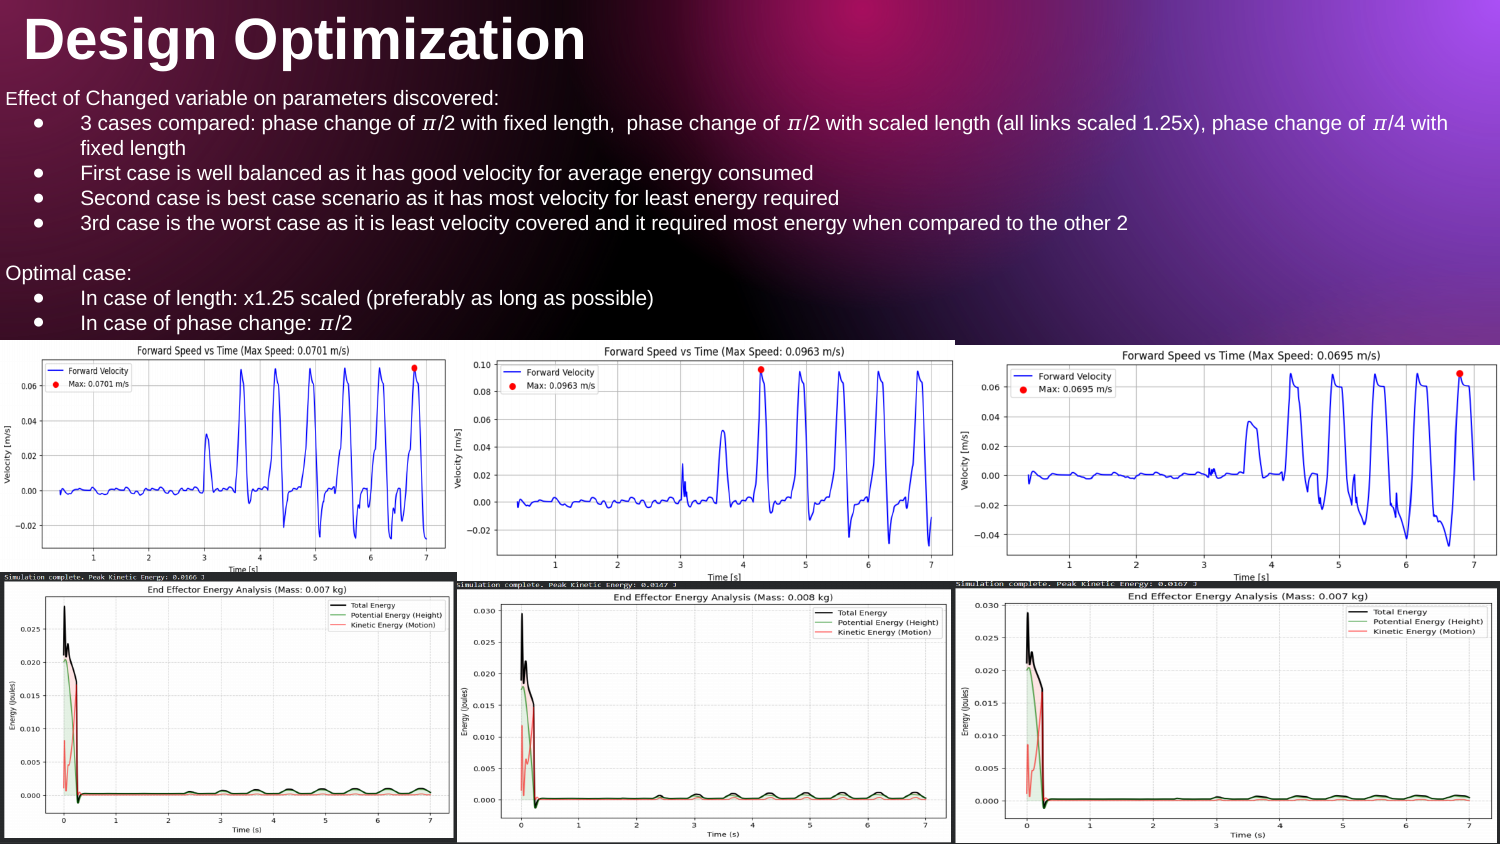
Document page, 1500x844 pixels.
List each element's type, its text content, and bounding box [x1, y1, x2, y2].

title Design Optimization [23, 0, 743, 99]
title Effect of Changed variable on parameters discovered: 3 cases compared: phase change of 𝜋/2 with fixed length, phase change of 𝜋/2 with scaled length (all links scaled 1.25x), phase change of 𝜋/4 with fixed length First case is well balanced as it has good velocity for average energy consumed Second case is best case scenario as it has most velocity for least energy required 3rd case is the worst case as it is least velocity covered and it required most energy when compared to the other 2 Optimal case: In case of length: x1.25 scaled (preferably as long as possible) In case of phase change: 𝜋/2 [5, 84, 1458, 303]
picture [0, 0, 1500, 844]
